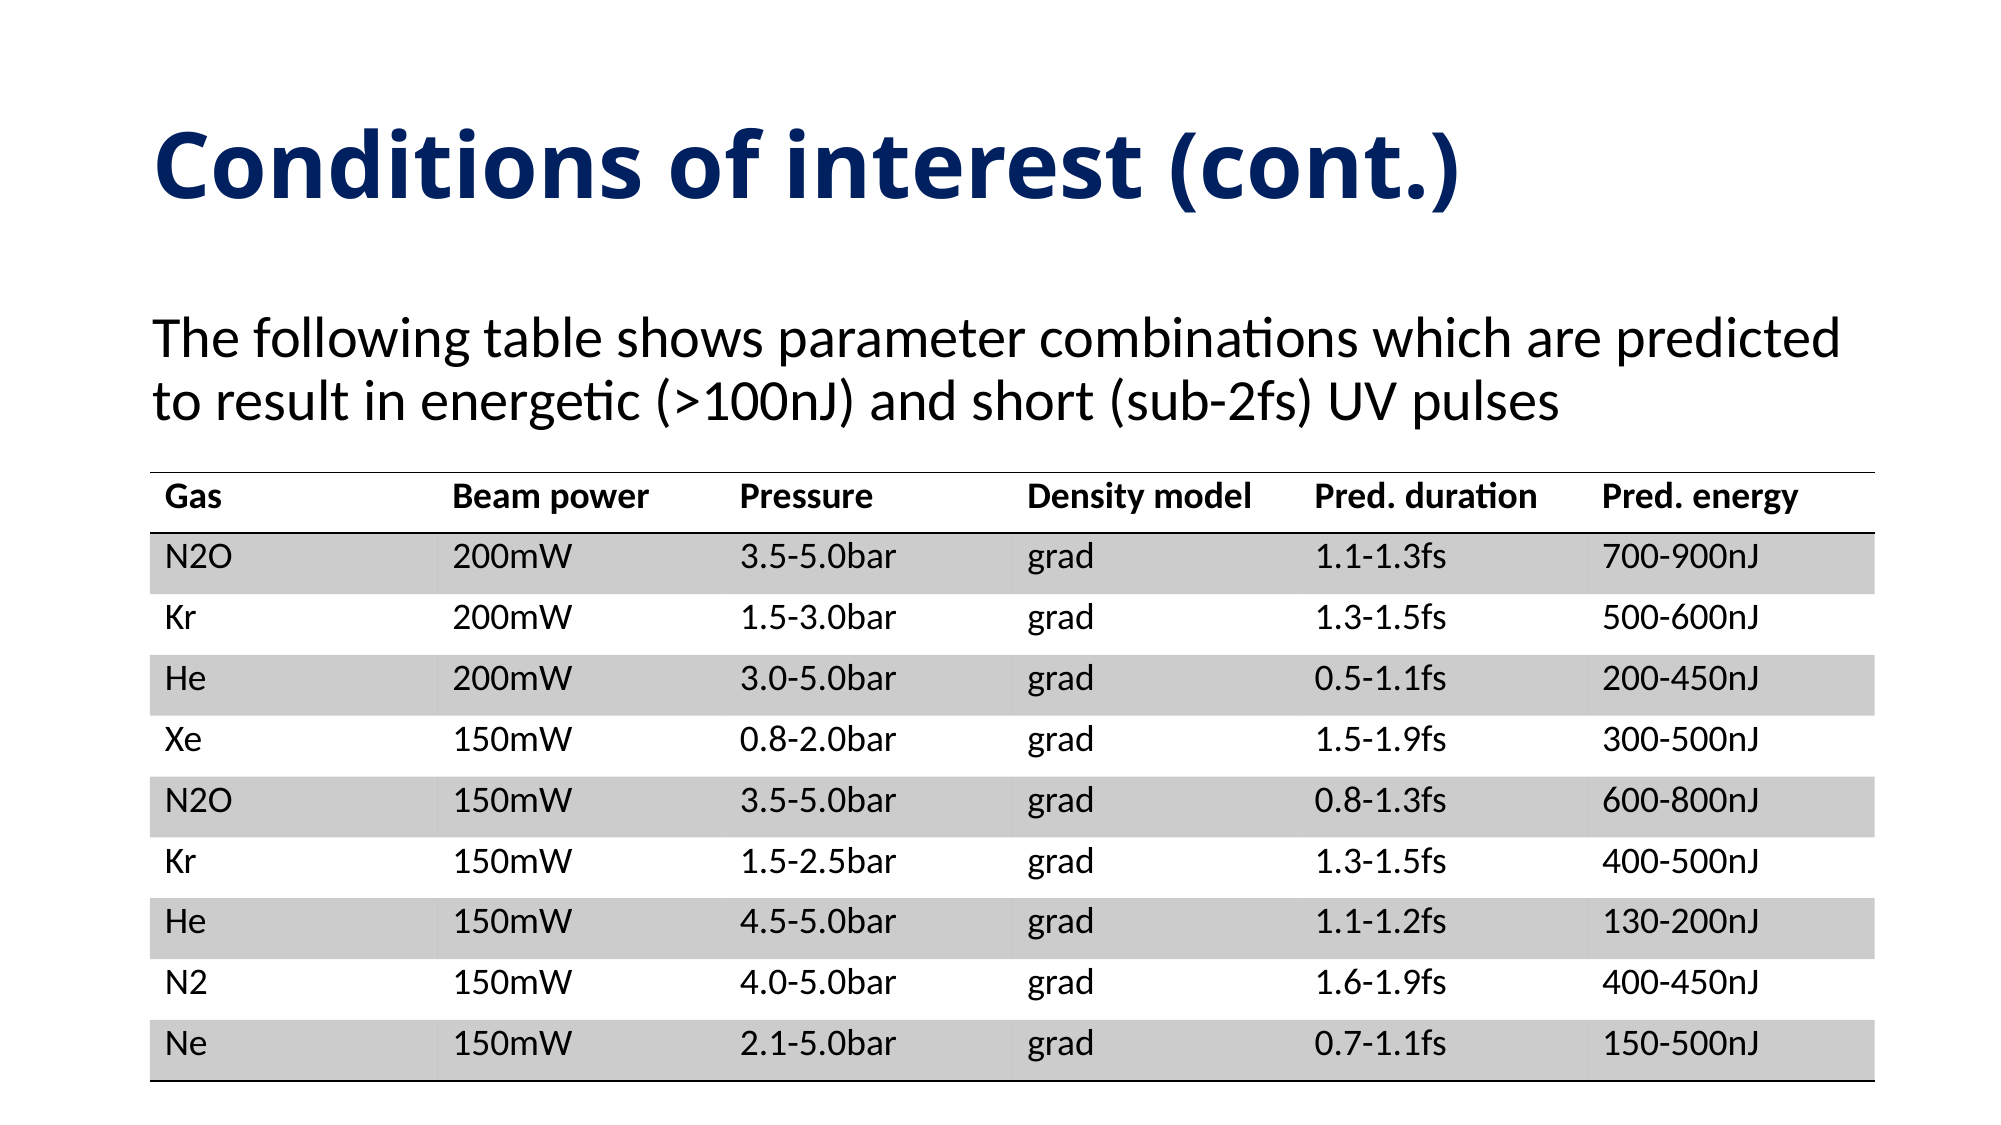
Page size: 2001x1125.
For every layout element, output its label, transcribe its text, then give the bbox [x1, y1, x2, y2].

table_cell 200-450nJ [1587, 655, 1875, 716]
table_header Density model [1012, 473, 1300, 532]
table_cell 1.1-1.3fs [1300, 534, 1587, 594]
table_header Pred. duration [1300, 473, 1587, 532]
table_cell 200mW [437, 594, 725, 655]
table_cell grad [1012, 716, 1300, 777]
table_cell 1.6-1.9fs [1300, 959, 1587, 1020]
table_cell 150mW [437, 837, 725, 898]
table_cell 0.5-1.1fs [1300, 655, 1587, 716]
table_cell N2 [150, 959, 437, 1020]
table_cell 0.7-1.1fs [1300, 1020, 1587, 1080]
table_cell grad [1012, 655, 1300, 716]
table_cell 2.1-5.0bar [725, 1020, 1012, 1080]
table_cell 150mW [437, 716, 725, 777]
table_cell 130-200nJ [1587, 898, 1875, 959]
table_cell 200mW [437, 655, 725, 716]
table_cell 200mW [437, 534, 725, 594]
table_cell 1.5-3.0bar [725, 594, 1012, 655]
table_cell 3.5-5.0bar [725, 777, 1012, 837]
table_header Gas [150, 473, 437, 532]
table_cell 4.0-5.0bar [725, 959, 1012, 1020]
table_cell 1.5-2.5bar [725, 837, 1012, 898]
table_header Beam power [437, 473, 725, 532]
table_cell grad [1012, 837, 1300, 898]
table_cell 150mW [437, 959, 725, 1020]
table_cell 150mW [437, 777, 725, 837]
table_cell N2O [150, 777, 437, 837]
table_cell 500-600nJ [1587, 594, 1875, 655]
table_cell 1.3-1.5fs [1300, 837, 1587, 898]
table_cell grad [1012, 594, 1300, 655]
table_header Pressure [725, 473, 1012, 532]
table_cell Kr [150, 594, 437, 655]
table_cell grad [1012, 898, 1300, 959]
table_cell 300-500nJ [1587, 716, 1875, 777]
table_cell 1.1-1.2fs [1300, 898, 1587, 959]
table_cell 0.8-2.0bar [725, 716, 1012, 777]
table_cell N2O [150, 534, 437, 594]
table_cell He [150, 655, 437, 716]
table_cell He [150, 898, 437, 959]
title Conditions of interest (cont.) [137, 59, 1863, 278]
table_cell 400-500nJ [1587, 837, 1875, 898]
table_cell 3.5-5.0bar [725, 534, 1012, 594]
table_cell grad [1012, 534, 1300, 594]
table_cell grad [1012, 1020, 1300, 1080]
text_box The following table shows parameter combinations which are predicted to result in energetic (>100nJ) and short (sub-2fs) UV pulses [137, 299, 1863, 1115]
table_cell 150-500nJ [1587, 1020, 1875, 1080]
table_cell 1.3-1.5fs [1300, 594, 1587, 655]
table_cell Ne [150, 1020, 437, 1080]
table_cell 150mW [437, 1020, 725, 1080]
table_cell Kr [150, 837, 437, 898]
table_cell 1.5-1.9fs [1300, 716, 1587, 777]
table_cell 3.0-5.0bar [725, 655, 1012, 716]
table_cell 150mW [437, 898, 725, 959]
table_cell Xe [150, 716, 437, 777]
table_cell 700-900nJ [1587, 534, 1875, 594]
table_cell grad [1012, 777, 1300, 837]
table_cell 0.8-1.3fs [1300, 777, 1587, 837]
table_cell 4.5-5.0bar [725, 898, 1012, 959]
table_cell 400-450nJ [1587, 959, 1875, 1020]
table_cell 600-800nJ [1587, 777, 1875, 837]
table_header Pred. energy [1587, 473, 1875, 532]
table_cell grad [1012, 959, 1300, 1020]
